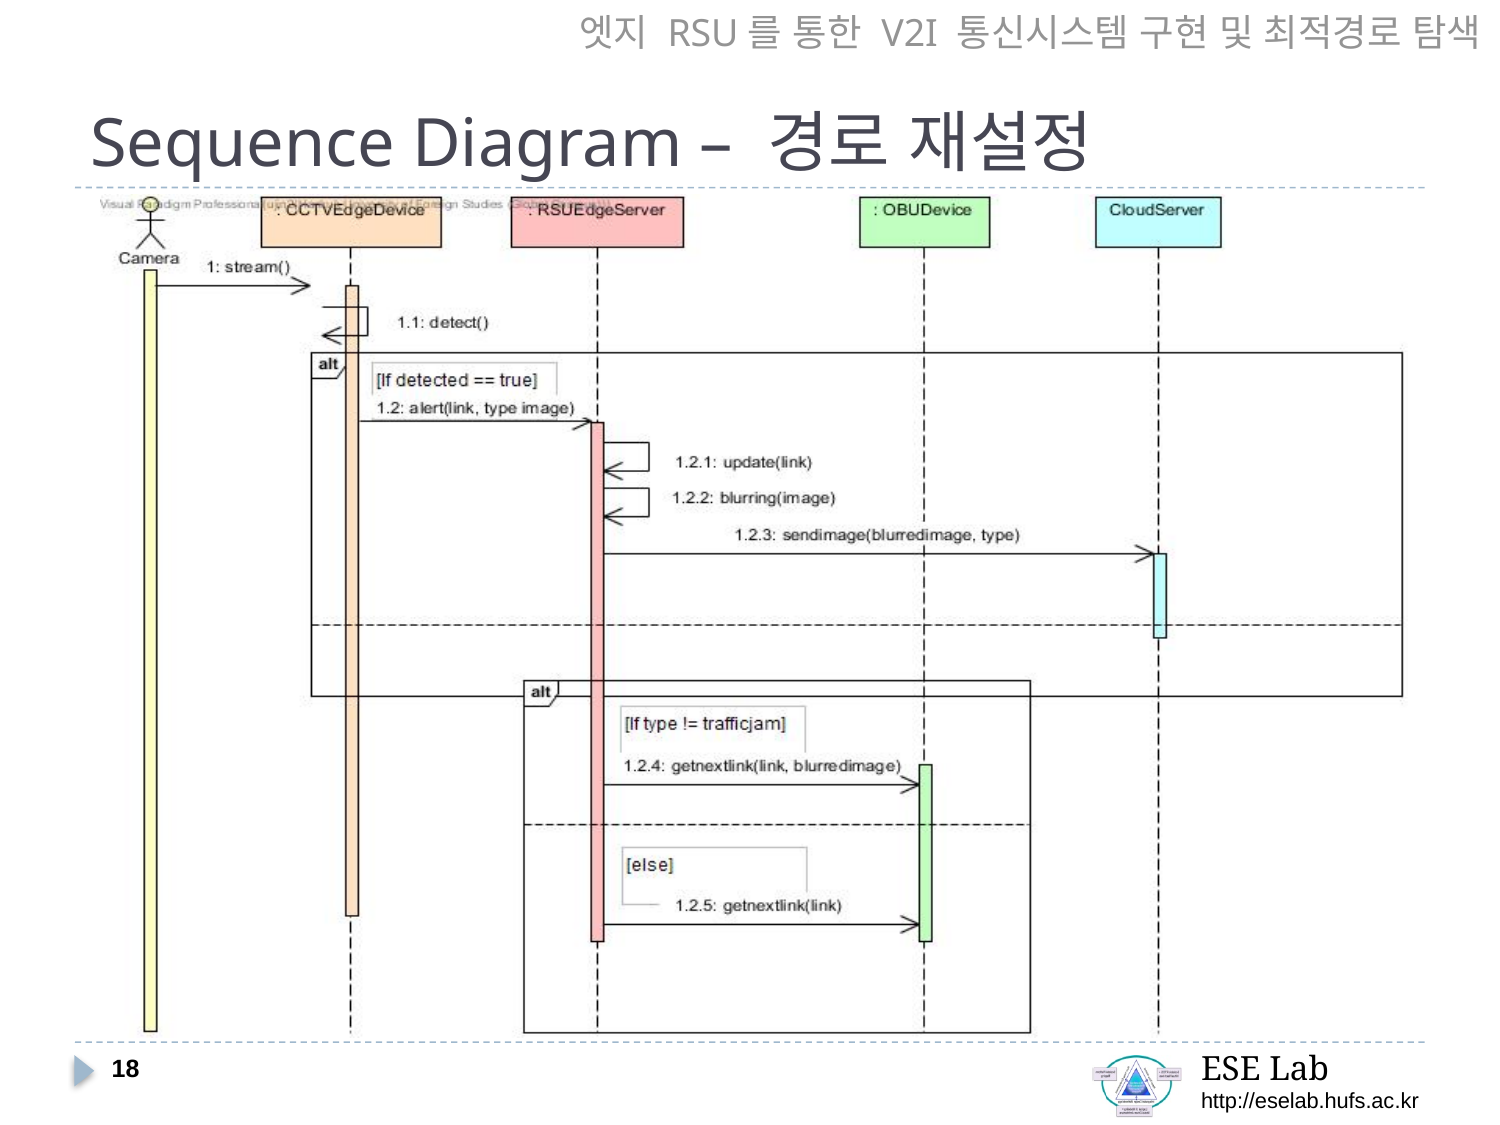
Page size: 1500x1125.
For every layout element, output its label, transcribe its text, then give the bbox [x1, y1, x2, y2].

picture [99, 194, 1409, 1038]
picture [1092, 1055, 1182, 1118]
title Sequence Diagram – 경로 재설정 [74, 24, 1426, 188]
text_box 엣지 RSU를 통한 V2I 통신시스템 구현 및 최적경로 탐색 [560, 1, 1500, 61]
